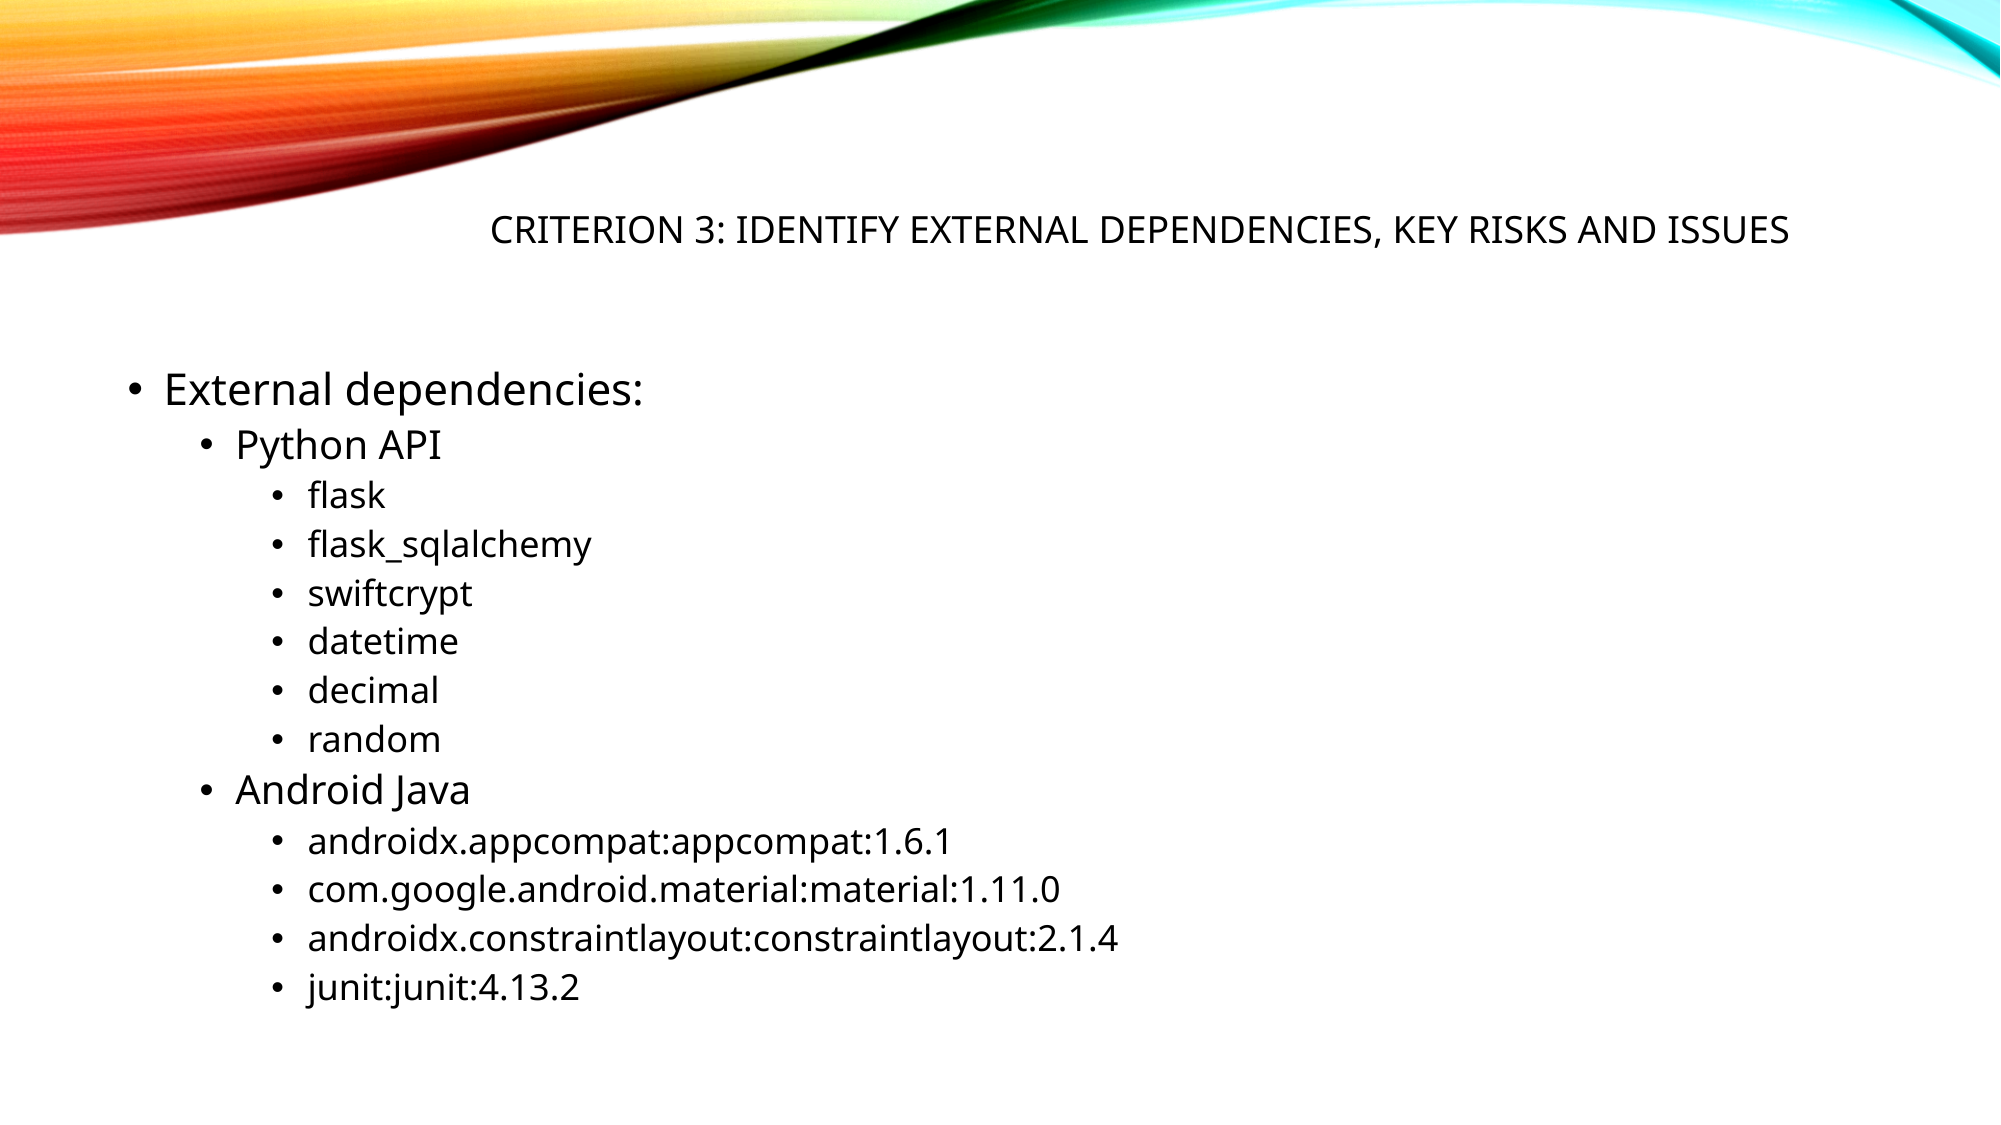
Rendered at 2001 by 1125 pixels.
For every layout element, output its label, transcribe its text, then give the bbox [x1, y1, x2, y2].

list External dependencies: Python API flask flask_sqlalchemy swiftcrypt datetime decimal random Android Java androidx.appcompat:appcompat:1.6.1 com.google.android.material:material:1.11.0 androidx.constraintlayout:constraintlayout:2.1.4 junit:junit:4.13.2 [112, 360, 1888, 1021]
picture [0, 75, 2000, 237]
title Criterion 3: Identify external dependencies, key risks and issues [474, 125, 1888, 338]
text_box [0, 0, 2000, 75]
